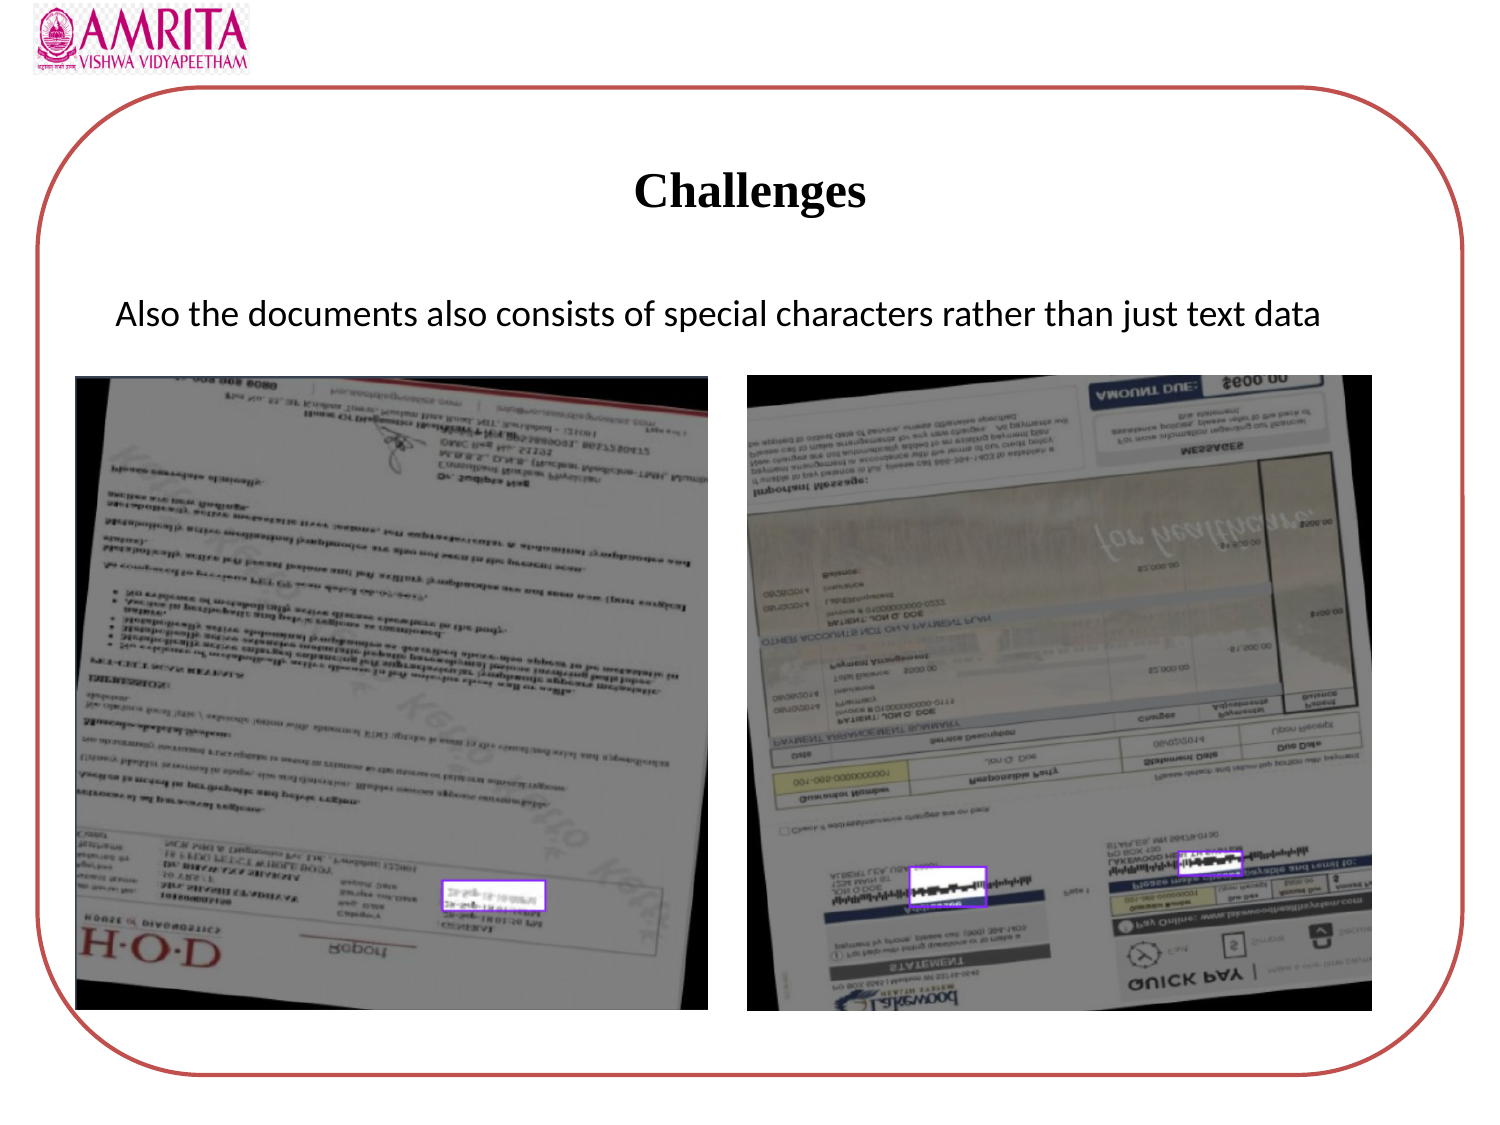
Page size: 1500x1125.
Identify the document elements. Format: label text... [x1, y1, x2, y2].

text_box [149, 85, 1351, 94]
text_box Also the documents also consists of special characters rather than just text data [100, 281, 1400, 342]
picture [74, 375, 708, 1011]
title Challenges [75, 94, 1425, 282]
picture [747, 375, 1372, 1011]
picture [33, 2, 251, 76]
text_box [35, 144, 1465, 1078]
